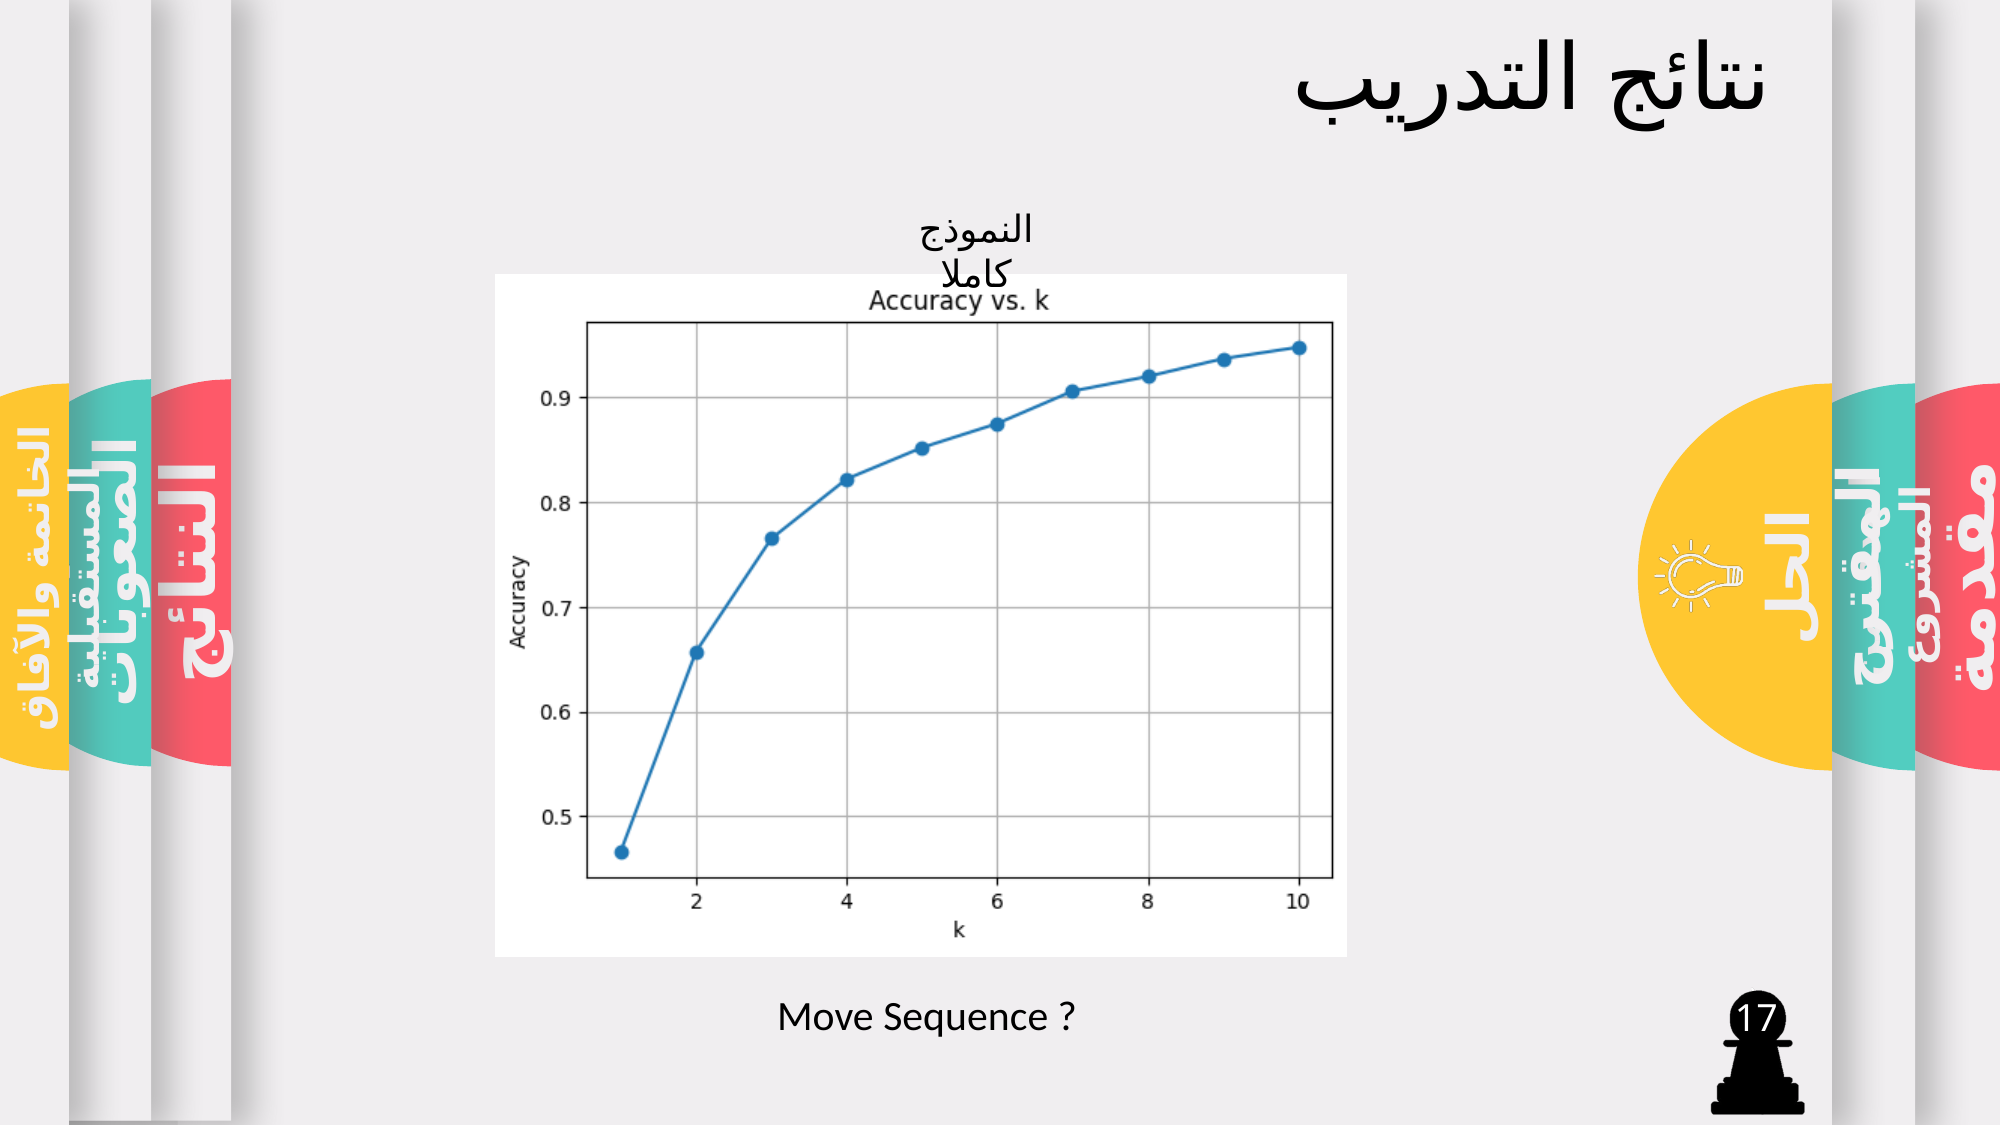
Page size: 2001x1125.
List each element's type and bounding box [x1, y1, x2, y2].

text_box [69, 1121, 177, 1125]
picture [1695, 984, 1820, 1120]
text_box [152, 0, 240, 1121]
text_box [1832, 0, 1916, 1125]
text_box [69, 0, 152, 1121]
text_box [177, 0, 1832, 1125]
text_box [0, 0, 69, 1125]
picture [495, 274, 1347, 957]
text_box [1916, 0, 2000, 1125]
